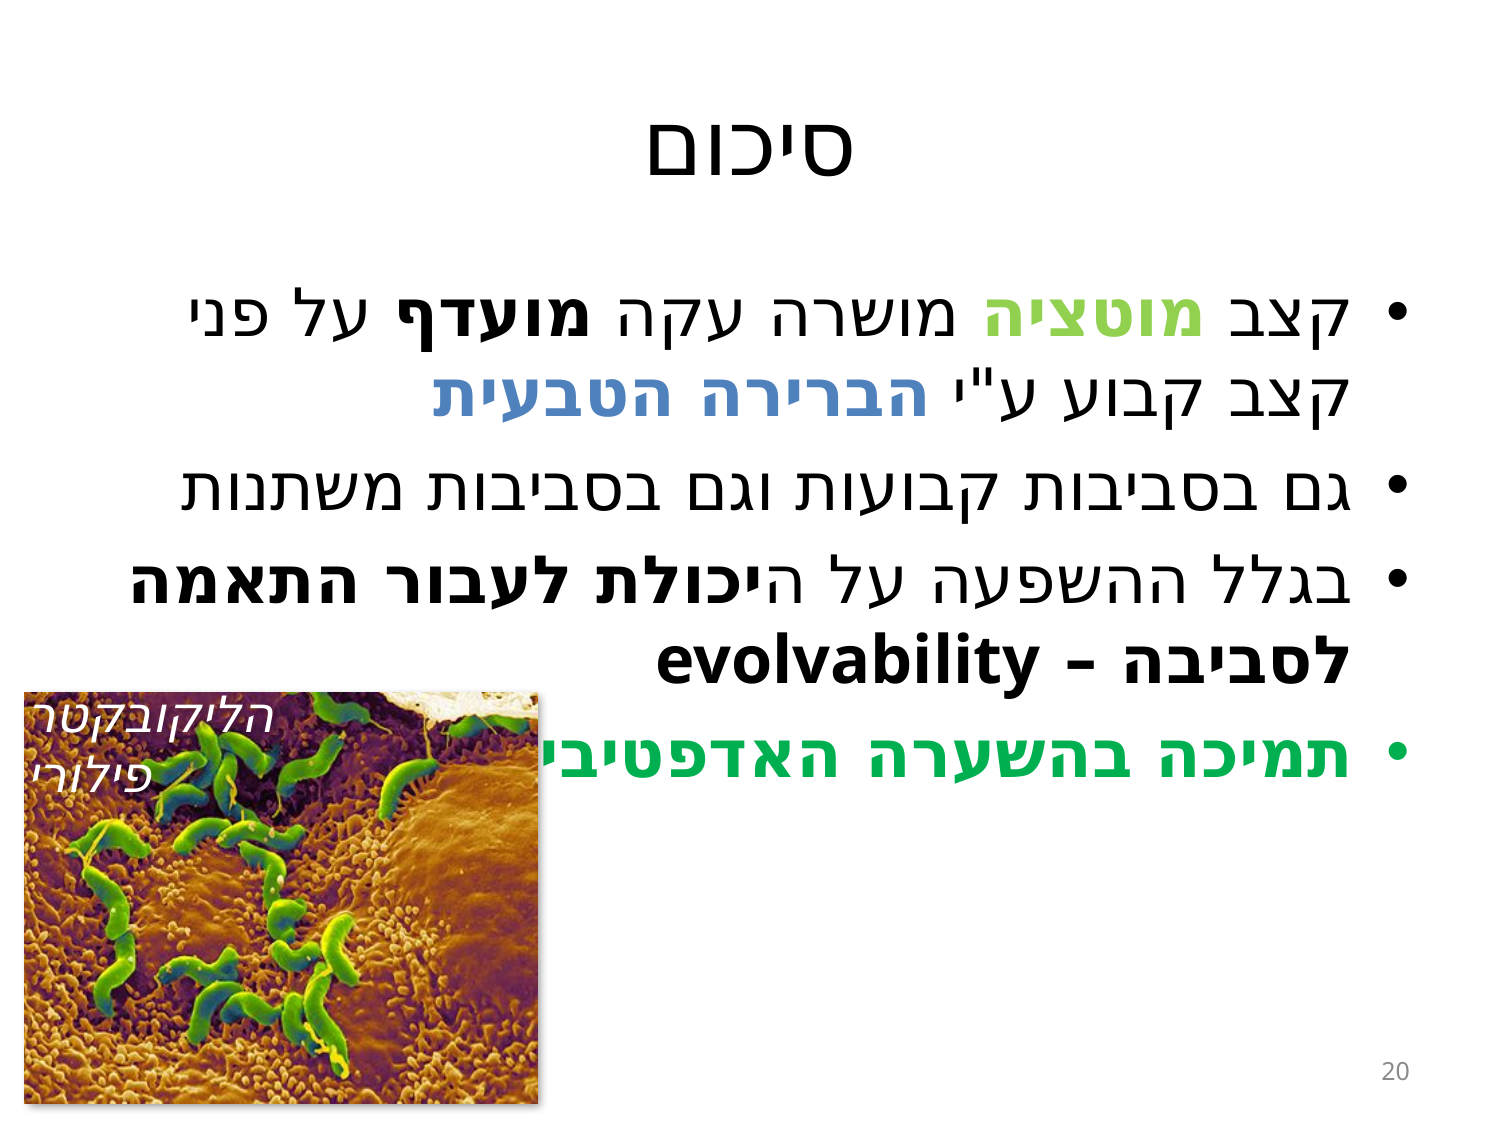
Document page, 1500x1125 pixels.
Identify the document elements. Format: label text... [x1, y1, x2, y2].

picture [24, 692, 538, 1104]
title סיכום [75, 45, 1425, 233]
text_box הליקובקטר פילורי [12, 674, 409, 810]
slide_number 20 [1074, 1042, 1425, 1103]
list קצב מוטציה מושרה עקה מועדף על פני קצב קבוע ע"י הברירה הטבעית גם בסביבות קבועות וגם בסביבות משתנות בגלל ההשפעה על היכולת לעבור התאמה לסביבה – evolvability תמיכה בהשערה האדפטיבית [75, 262, 1425, 1005]
